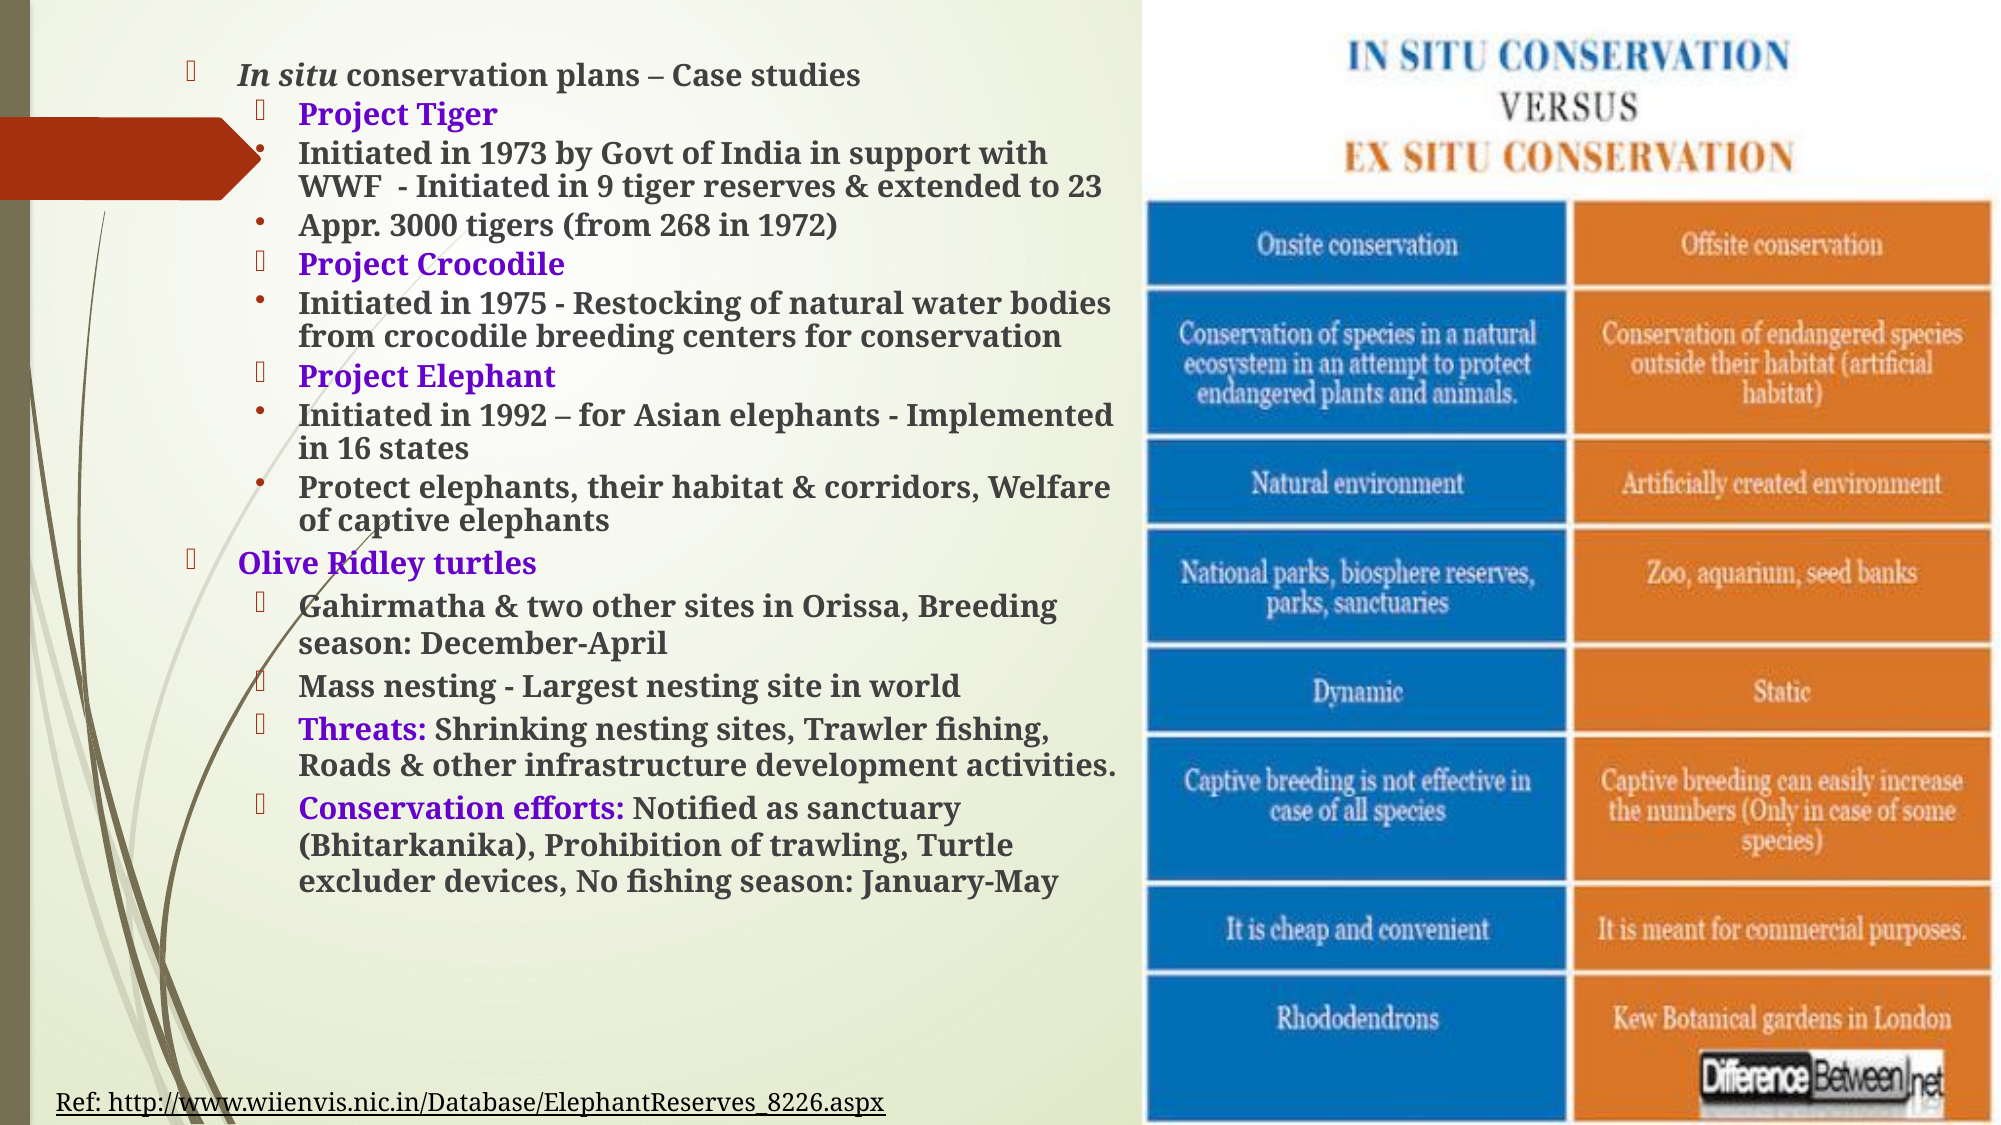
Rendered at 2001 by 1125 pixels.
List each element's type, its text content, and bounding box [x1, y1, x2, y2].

picture [1141, 0, 2000, 1125]
text_box Ref: http://www.wiienvis.nic.in/Database/ElephantReserves_8226.aspx [40, 1079, 1137, 1125]
list In situ conservation plans – Case studies Project Tiger Initiated in 1973 by Govt of India in support with WWF - Initiated in 9 tiger reserves & extended to 23 Appr. 3000 tigers (from 268 in 1972) Project Crocodile Initiated in 1975 - Restocking of natural water bodies from crocodile breeding centers for conservation Project Elephant Initiated in 1992 – for Asian elephants - Implemented in 16 states Protect elephants, their habitat & corridors, Welfare of captive elephants Olive Ridley turtles Gahirmatha & two other sites in Orissa, Breeding season: December-April Mass nesting - Largest nesting site in world Threats: Shrinking nesting sites, Trawler fishing, Roads & other infrastructure development activities. Conservation efforts: Notified as sanctuary (Bhitarkanika), Prohibition of trawling, Turtle excluder devices, No fishing season: January-May [170, 52, 1137, 1034]
